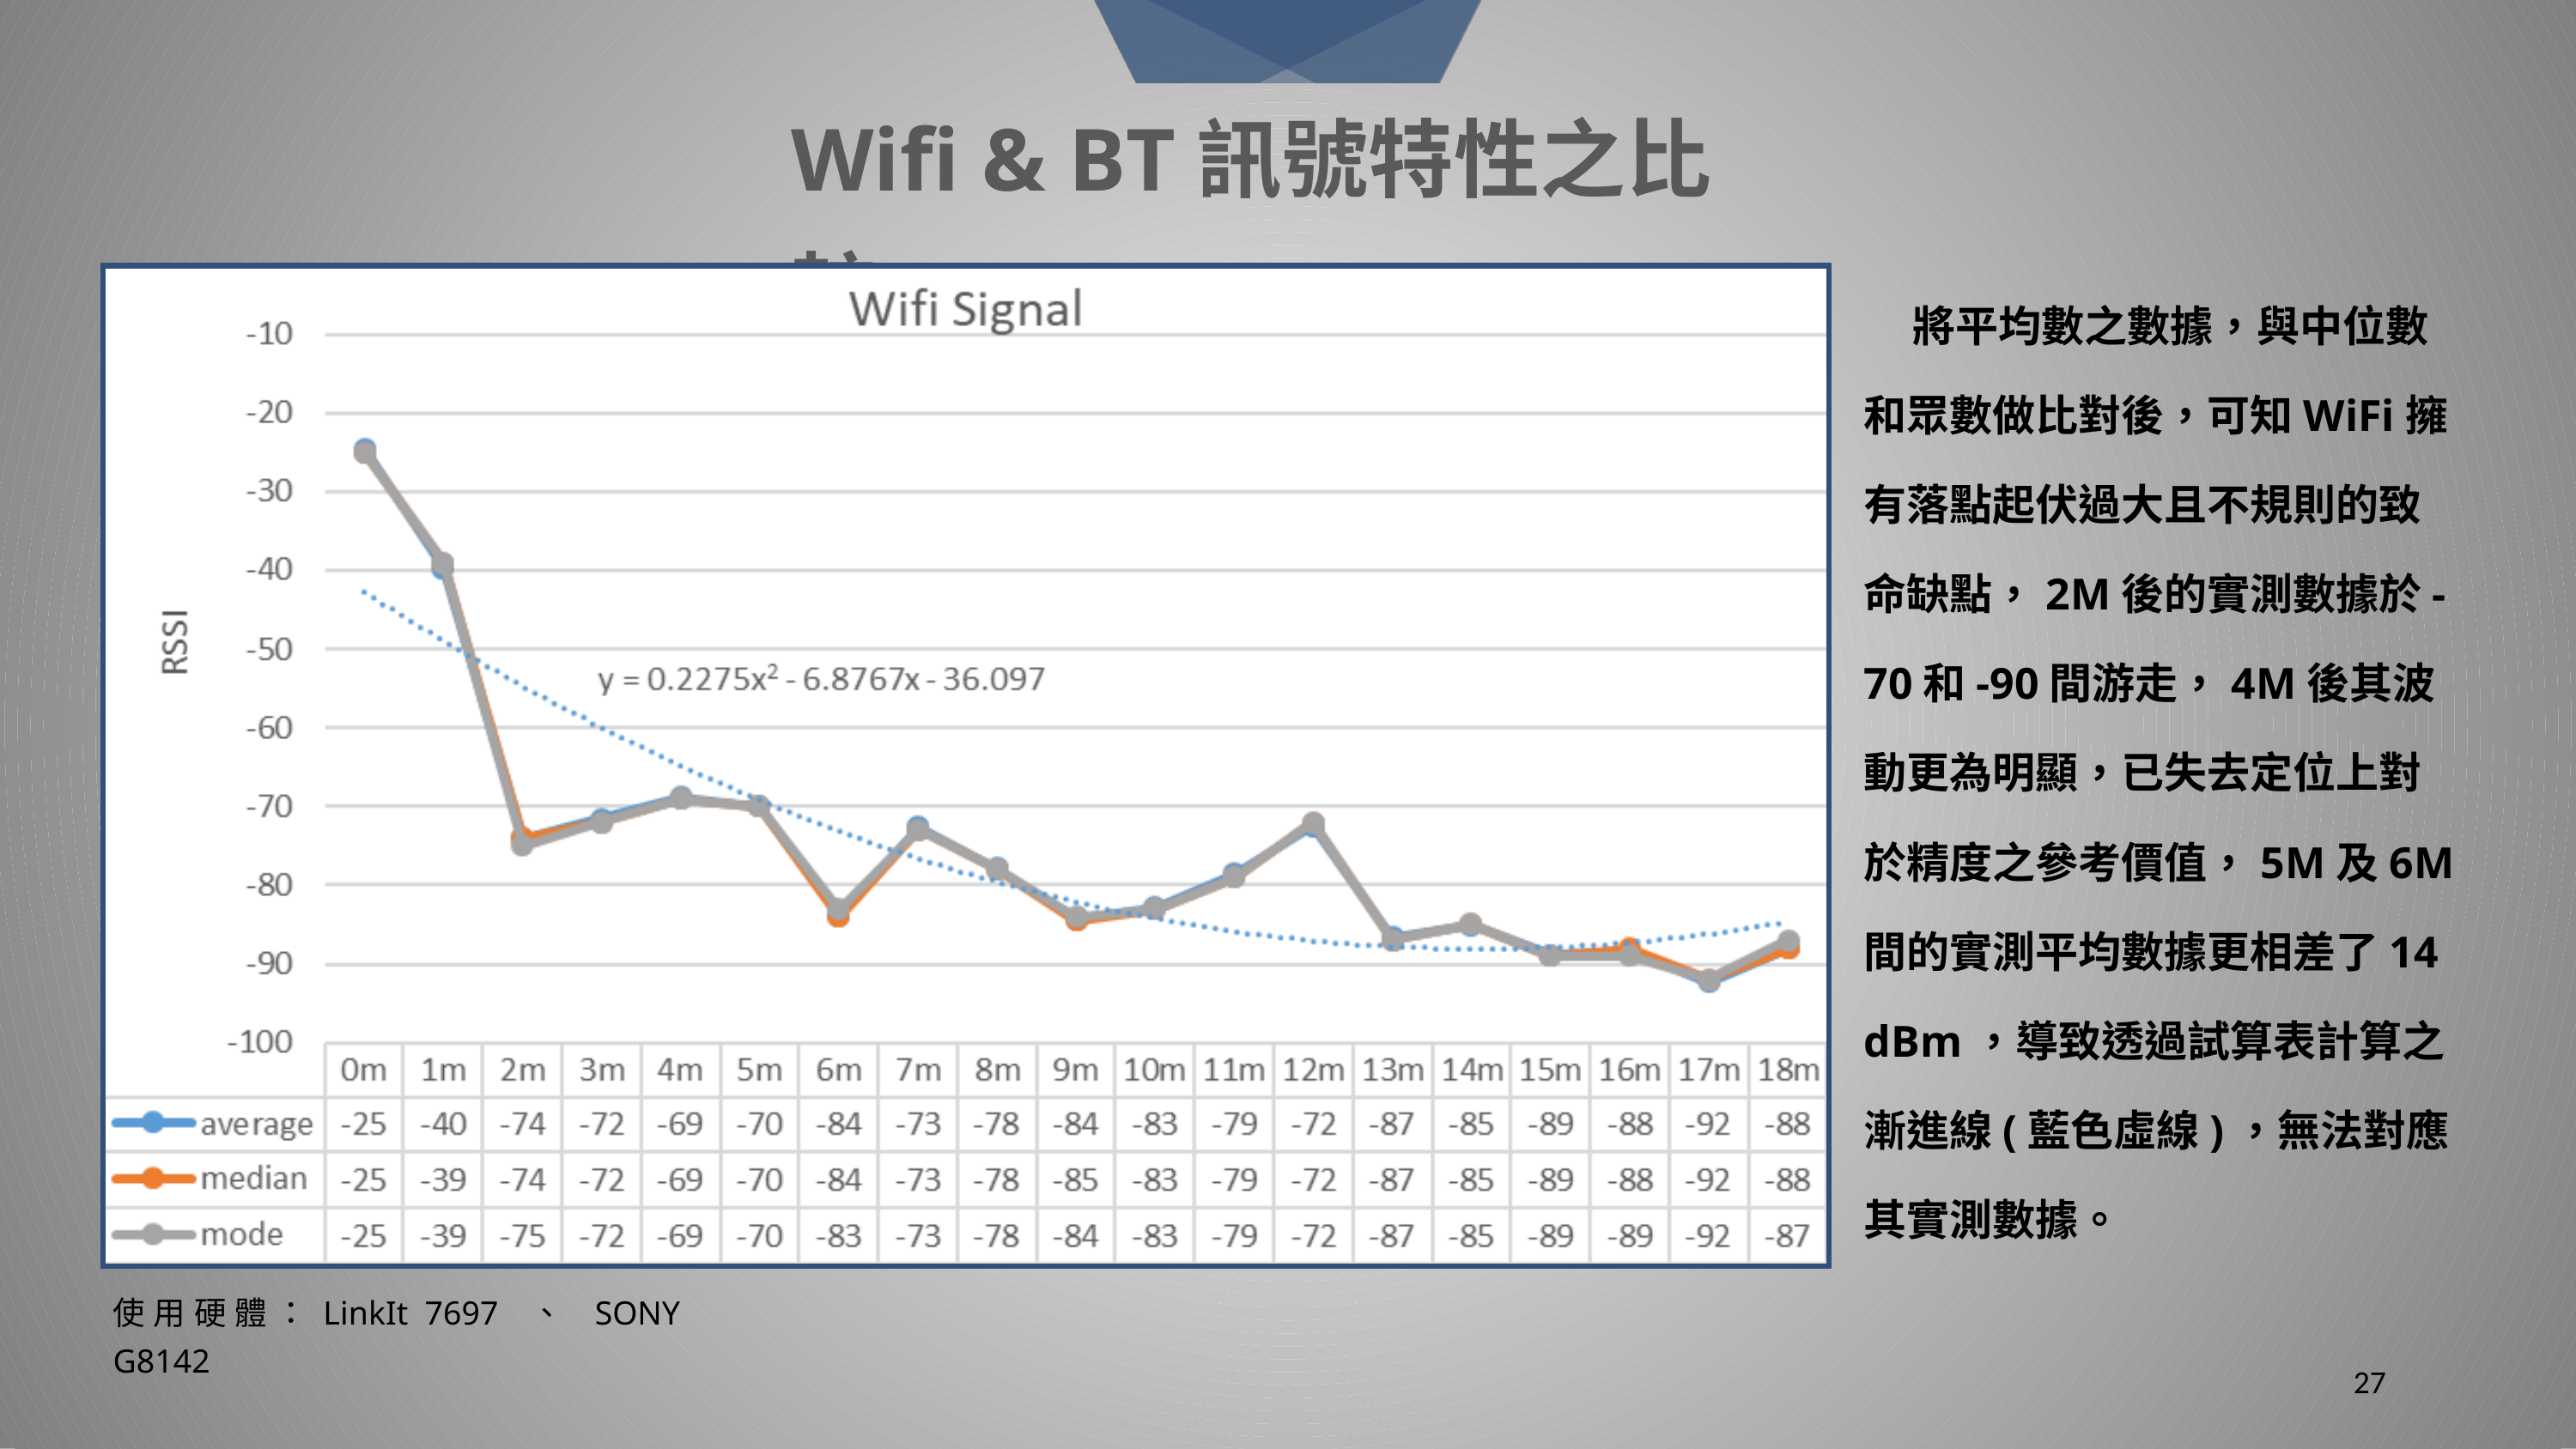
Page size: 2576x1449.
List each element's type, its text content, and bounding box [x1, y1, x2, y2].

slide_number 27 [1819, 1343, 2399, 1420]
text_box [102, 265, 1829, 1266]
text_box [778, 0, 1798, 203]
text_box 將平均數之數據，與中位數和眾數做比對後，可知WiFi擁有落點起伏過大且不規則的致命缺點，2M後的實測數據於-70和-90間游走，4M後其波動更為明顯，已失去定位上對於精度之參考價值，5M及6M間的實測平均數據更相差了14 dBm，導致透過試算表計算之漸進線(藍色虛線)，無法對應其實測數據。 [1851, 254, 2474, 1252]
text_box 使用硬體：LinkIt 7697 、 SONY G8142 [100, 1276, 694, 1338]
